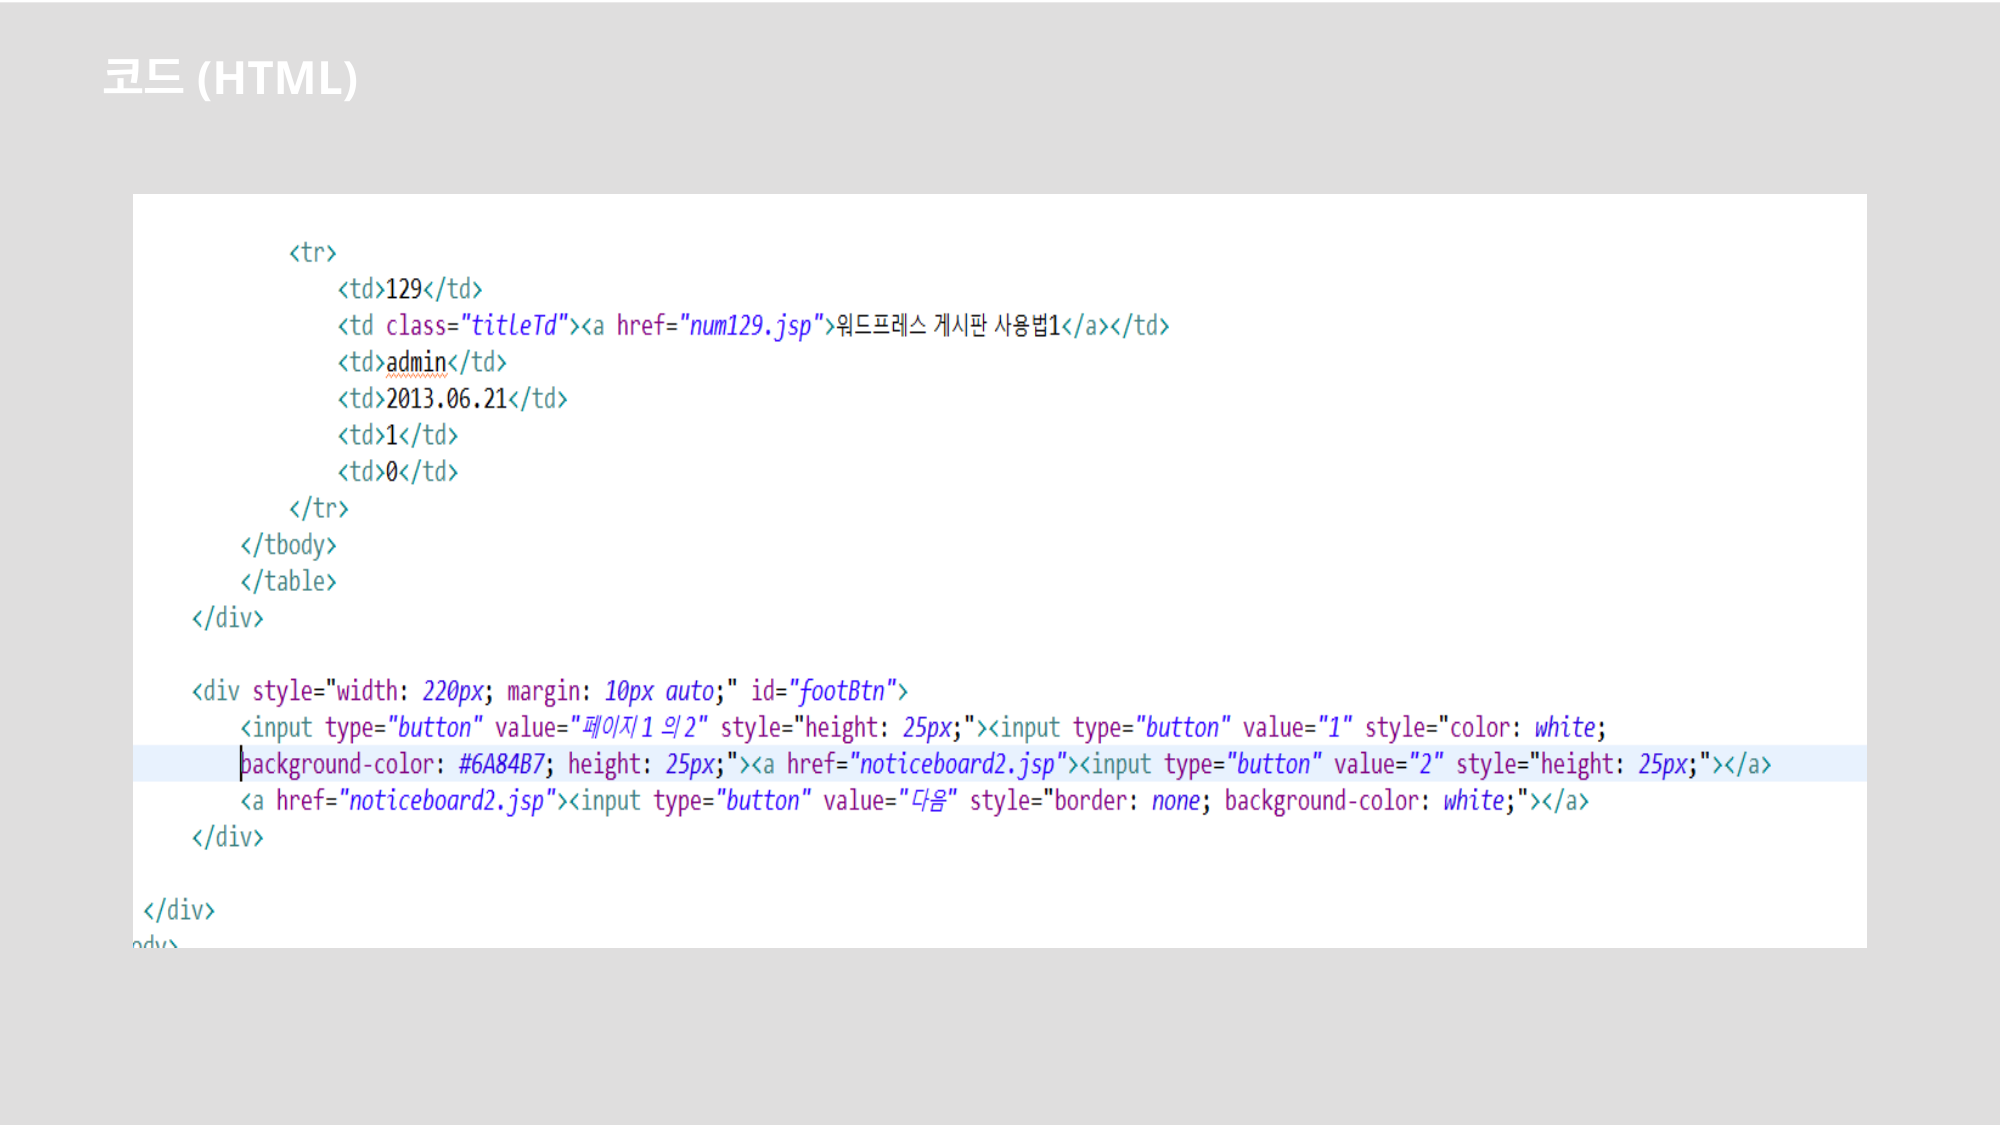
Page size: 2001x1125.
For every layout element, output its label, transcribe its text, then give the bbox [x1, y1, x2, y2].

picture [133, 194, 1867, 948]
text_box 코드(HTML) [87, 41, 374, 112]
text_box [0, 1, 2000, 1125]
